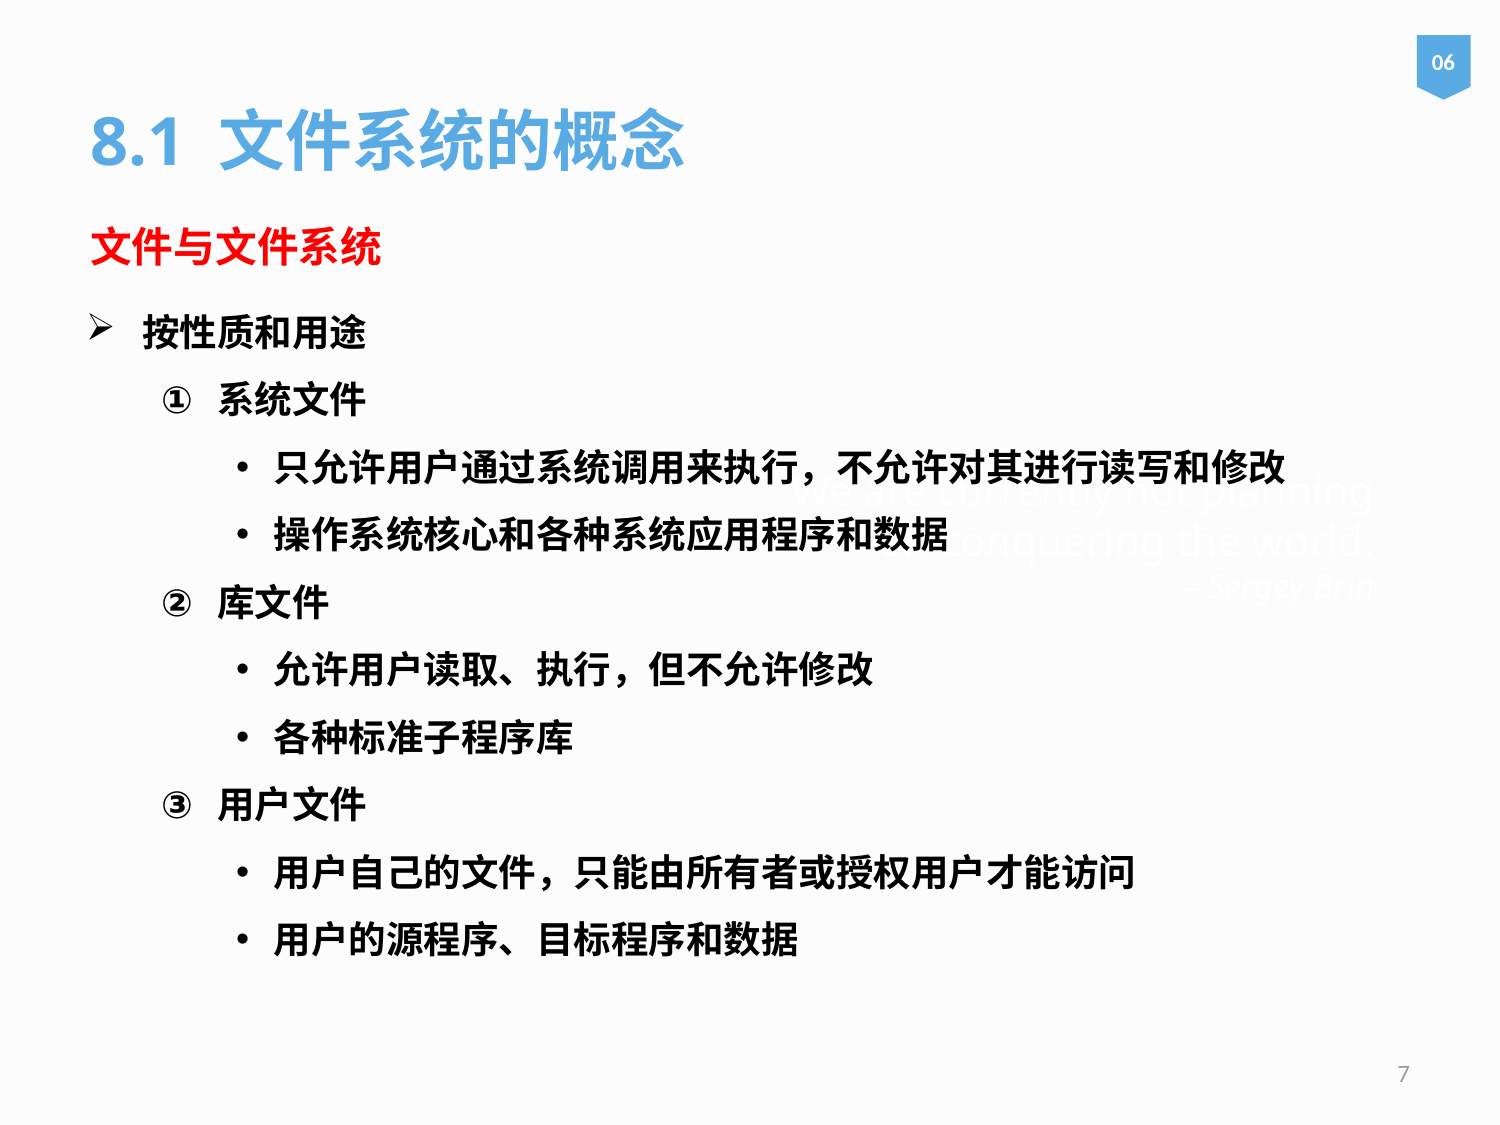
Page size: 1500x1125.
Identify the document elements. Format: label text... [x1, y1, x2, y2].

slide_number 7 [1074, 1042, 1425, 1103]
text_box 8.1 文件系统的概念 [74, 45, 1425, 233]
text_box 06 [1414, 33, 1473, 102]
text_box 按性质和用途 系统文件 只允许用户通过系统调用来执行，不允许对其进行读写和修改 操作系统核心和各种系统应用程序和数据 库文件 允许用户读取、执行，但不允许修改 各种标准子程序库 用户文件 用户自己的文件，只能由所有者或授权用户才能访问 用户的源程序、目标程序和数据 [71, 278, 1413, 1083]
text_box 文件与文件系统 [74, 188, 1387, 278]
